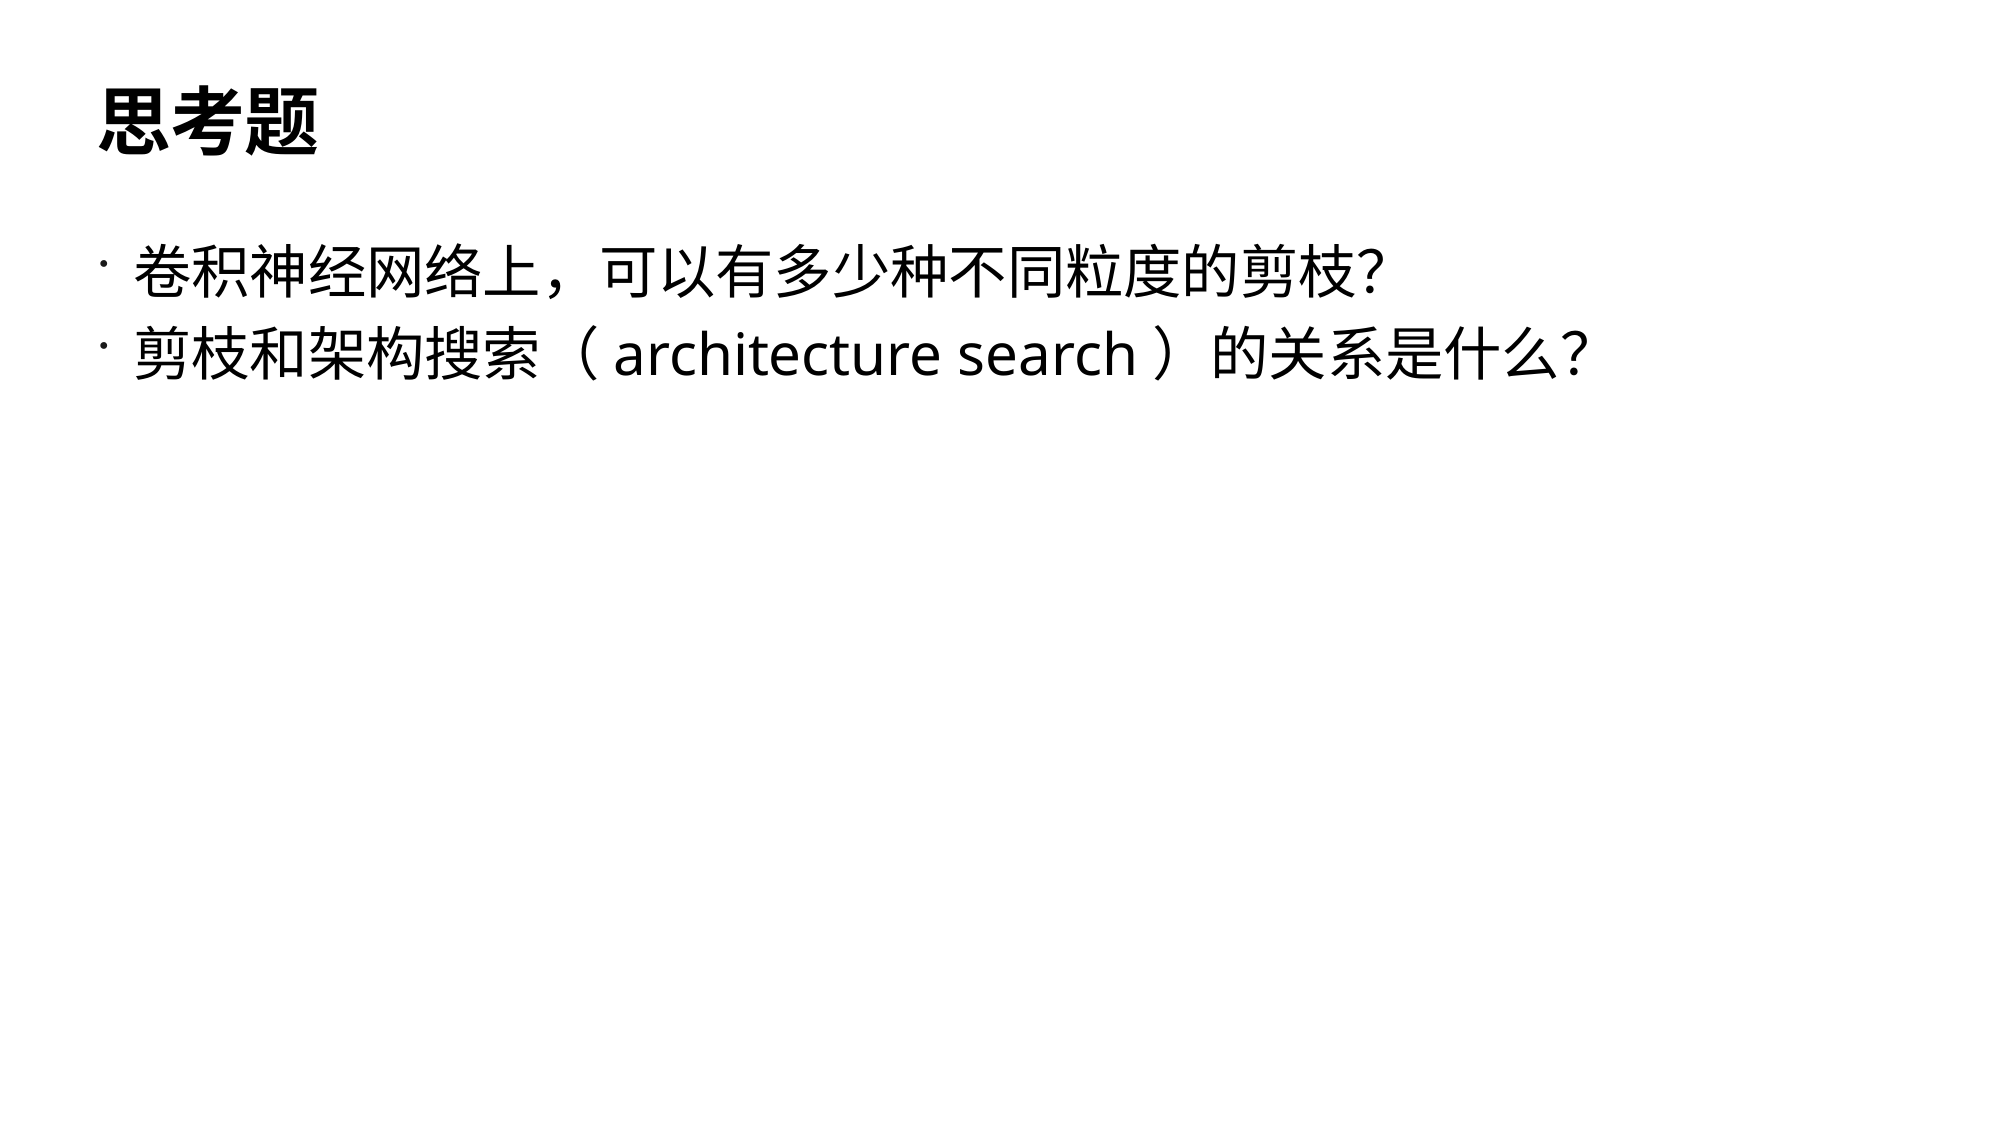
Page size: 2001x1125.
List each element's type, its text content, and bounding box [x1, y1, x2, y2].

list 卷积神经网络上，可以有多少种不同粒度的剪枝？ 剪枝和架构搜索（architecture search）的关系是什么？ [95, 235, 1904, 391]
title 思考题 [96, 75, 1904, 166]
